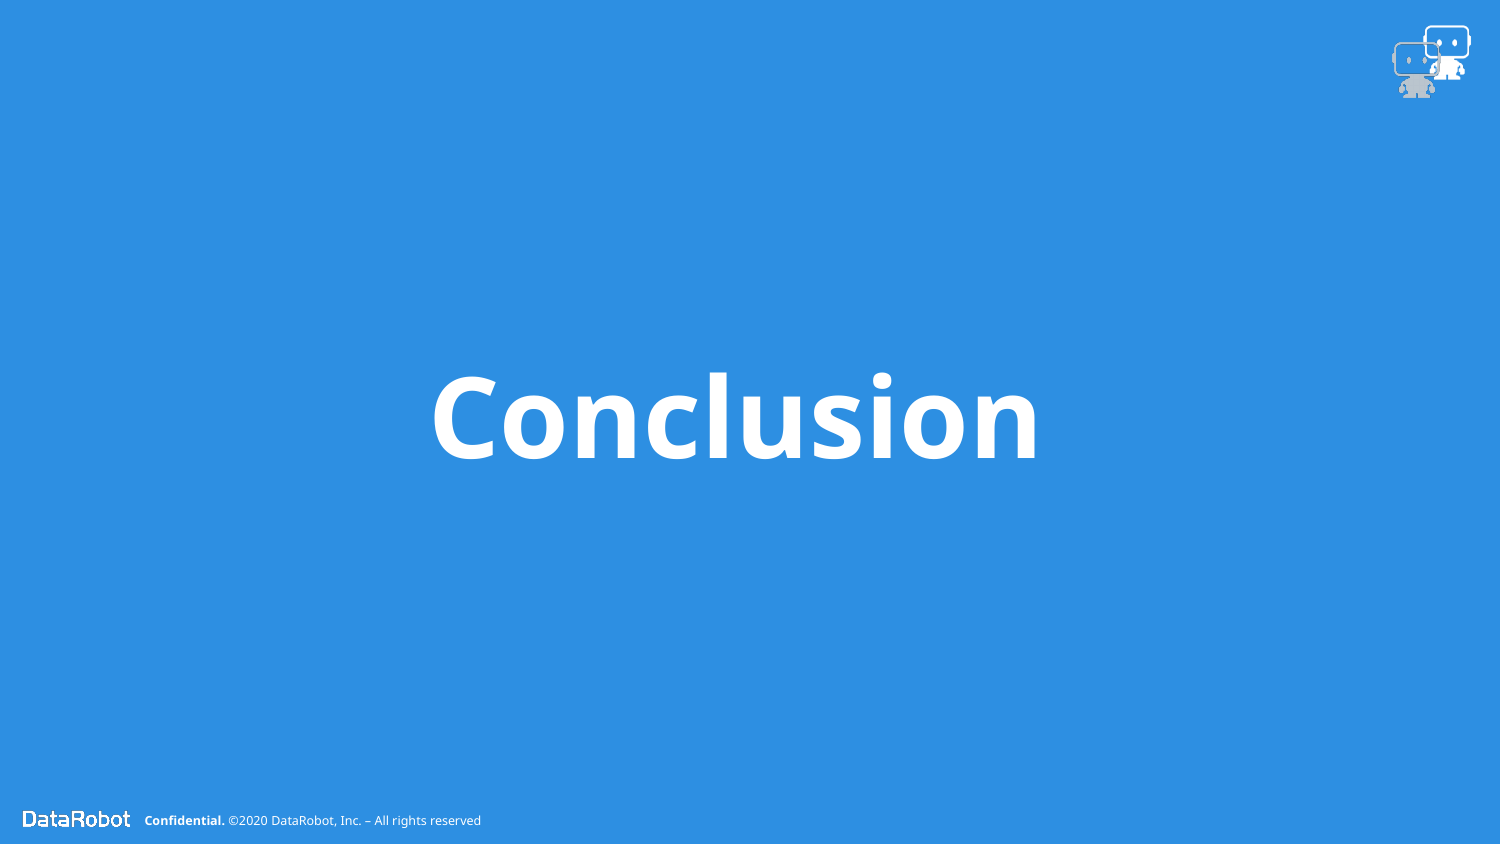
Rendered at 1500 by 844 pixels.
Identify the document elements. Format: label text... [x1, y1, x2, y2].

picture [1392, 23, 1476, 98]
title Conclusion [378, 343, 1094, 501]
picture [21, 810, 130, 827]
